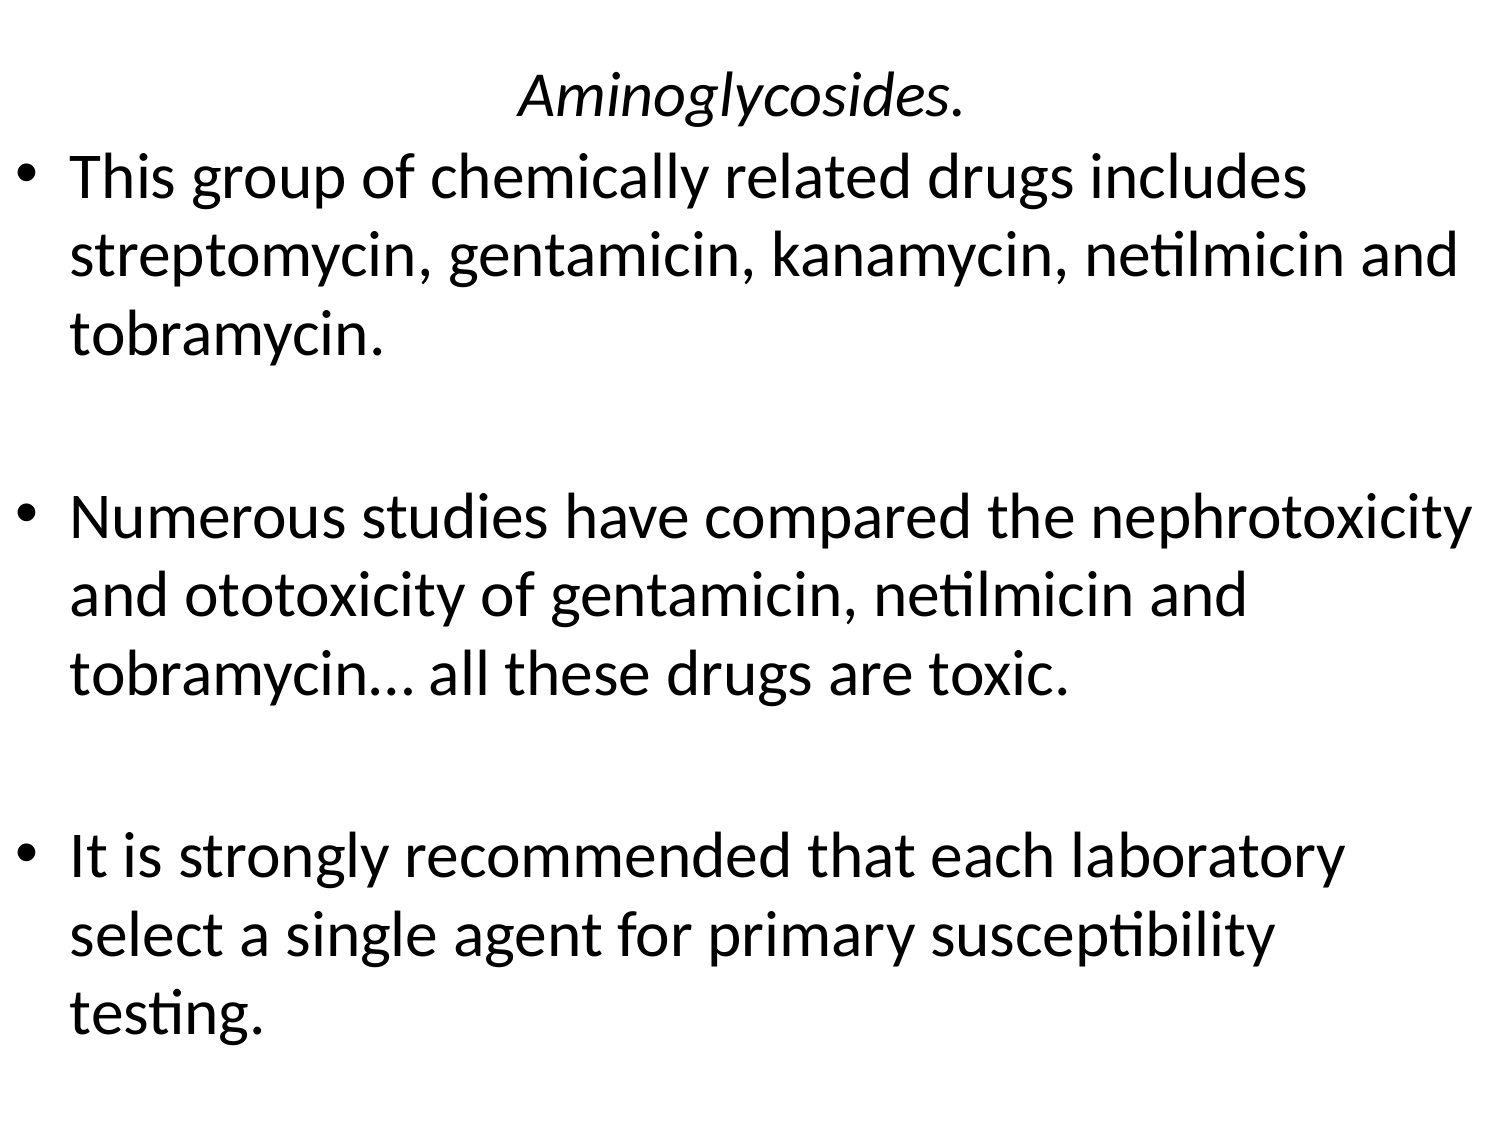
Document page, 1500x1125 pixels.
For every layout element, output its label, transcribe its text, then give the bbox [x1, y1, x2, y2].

list This group of chemically related drugs includes streptomycin, gentamicin, kanamycin, netilmicin and tobramycin. Numerous studies have compared the nephrotoxicity and ototoxicity of gentamicin, netilmicin and tobramycin… all these drugs are toxic. It is strongly recommended that each laboratory select a single agent for primary susceptibility testing. [0, 125, 1500, 1125]
title Aminoglycosides. [75, 45, 1425, 125]
